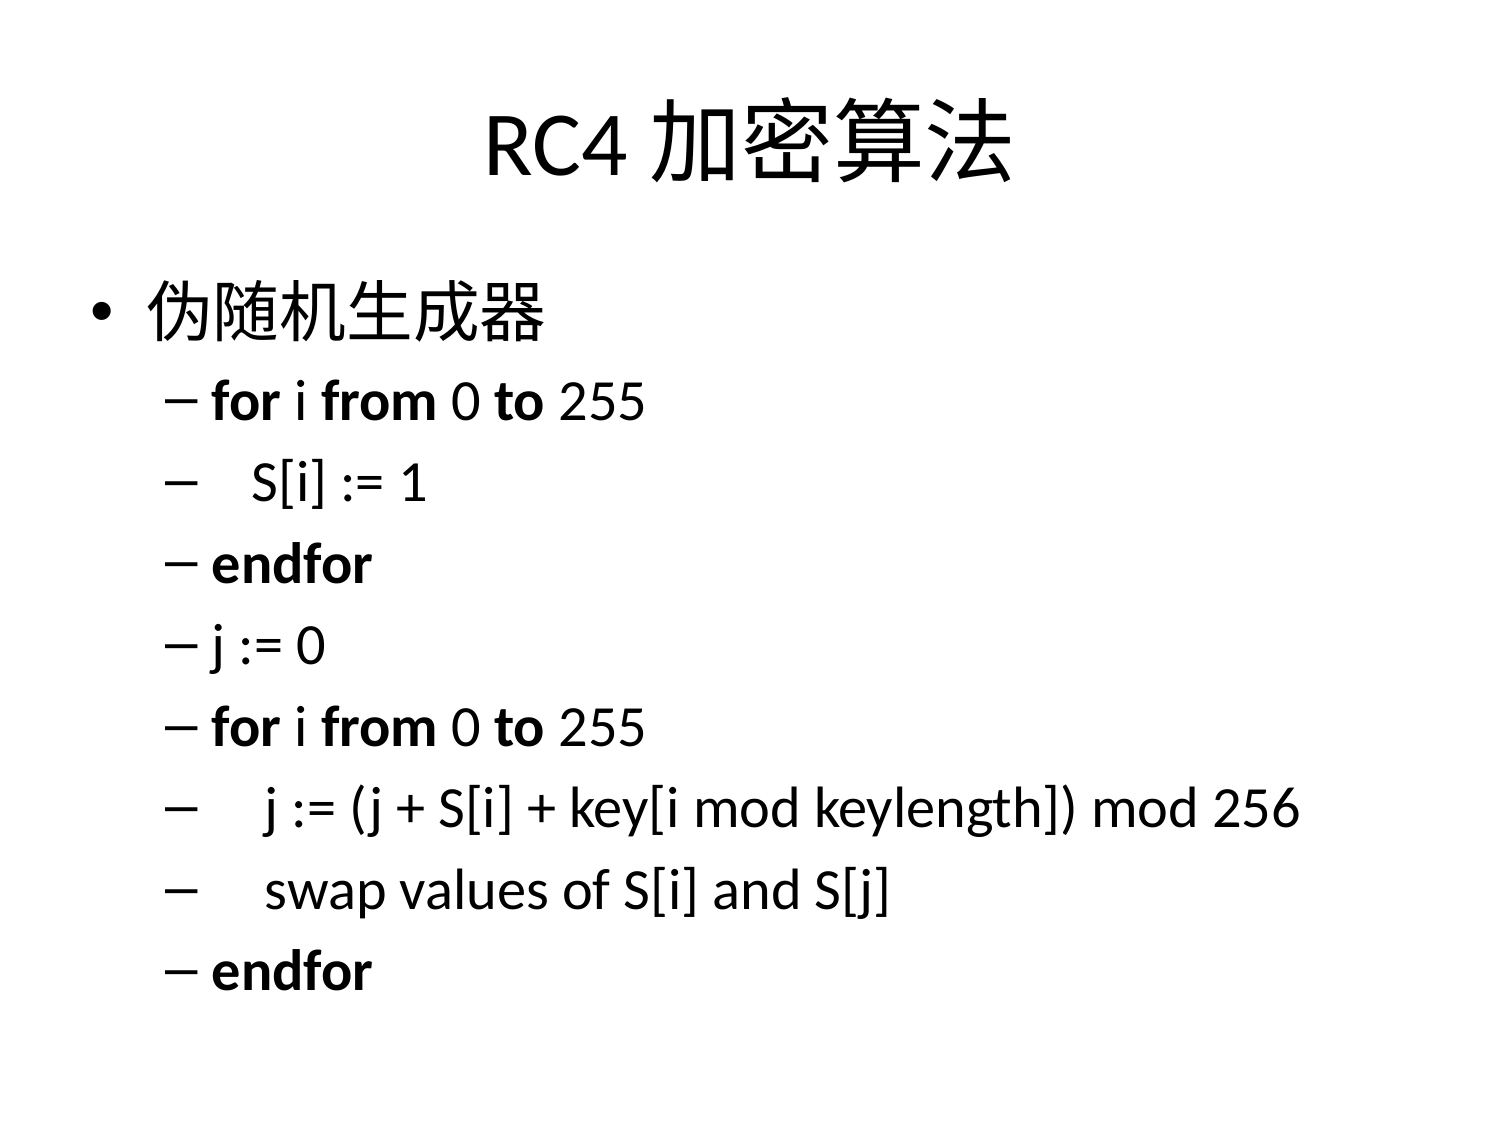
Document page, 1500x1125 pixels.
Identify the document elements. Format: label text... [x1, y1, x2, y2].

list 伪随机生成器 for i from 0 to 255 S[i] := 1 endfor j := 0 for i from 0 to 255 j := (j + S[i] + key[i mod keylength]) mod 256 swap values of S[i] and S[j] endfor [75, 262, 1425, 1035]
title RC4加密算法 [75, 45, 1425, 233]
